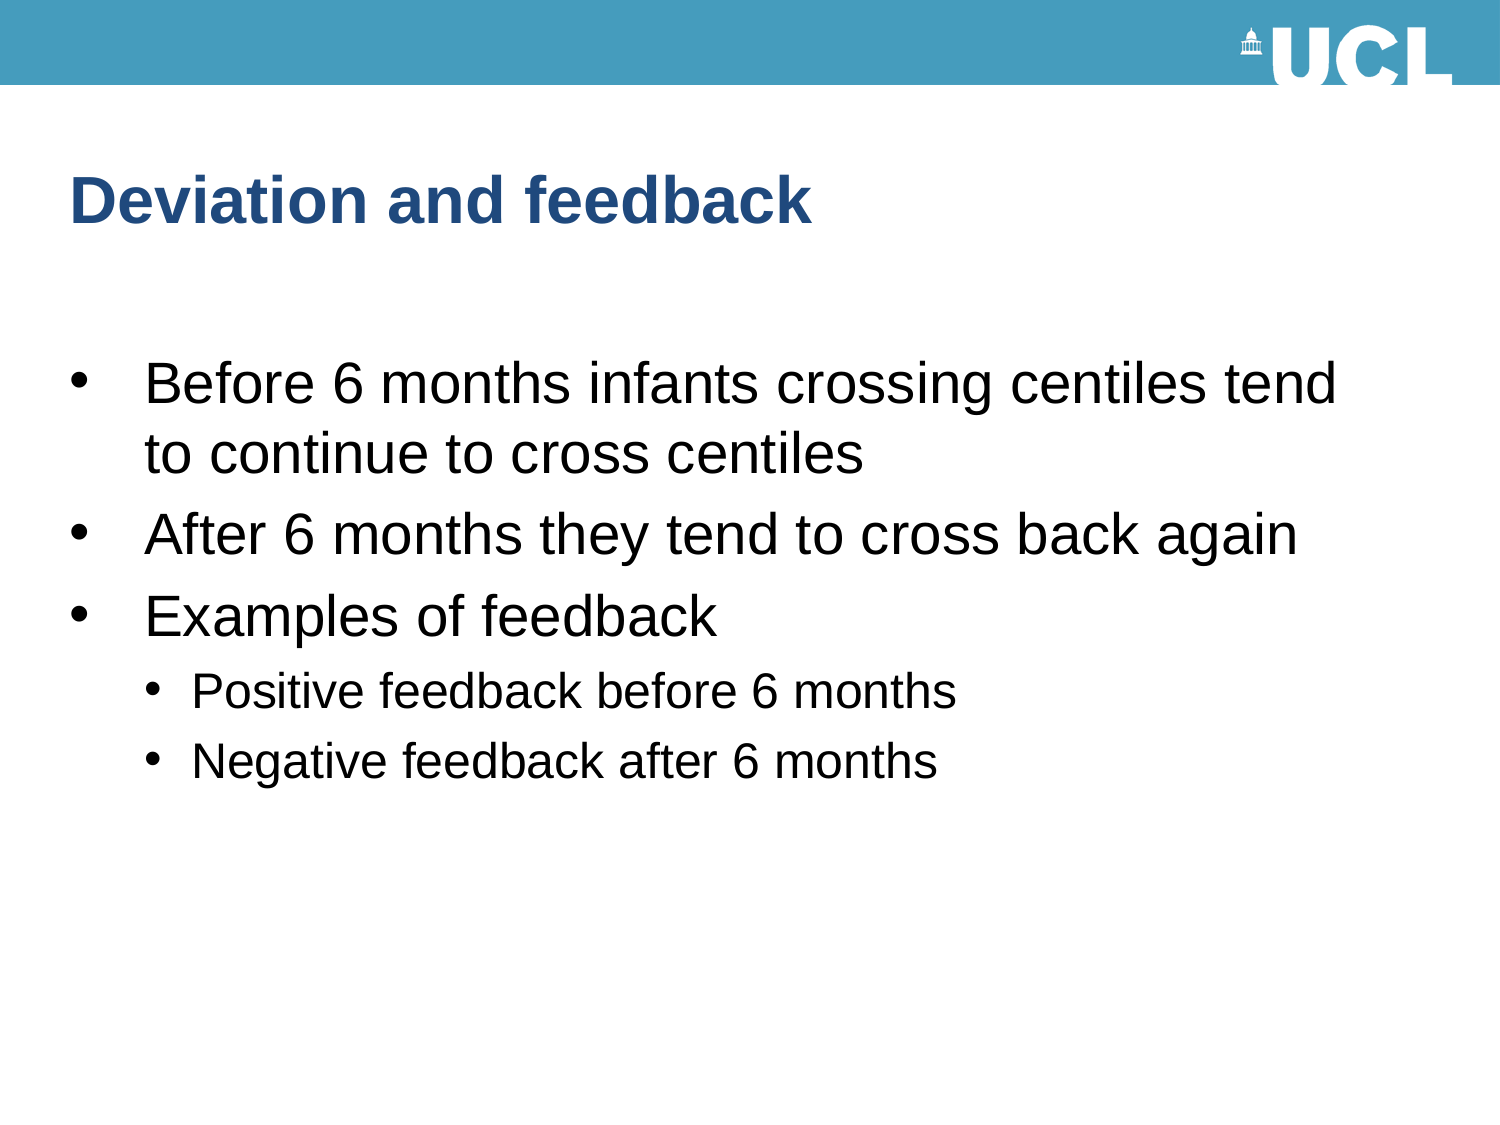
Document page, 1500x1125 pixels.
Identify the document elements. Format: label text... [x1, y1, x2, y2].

list Before 6 months infants crossing centiles tend to continue to cross centiles After 6 months they tend to cross back again Examples of feedback Positive feedback before 6 months Negative feedback after 6 months [54, 337, 1412, 1012]
title Deviation and feedback [54, 148, 1500, 313]
picture [0, 0, 1500, 85]
